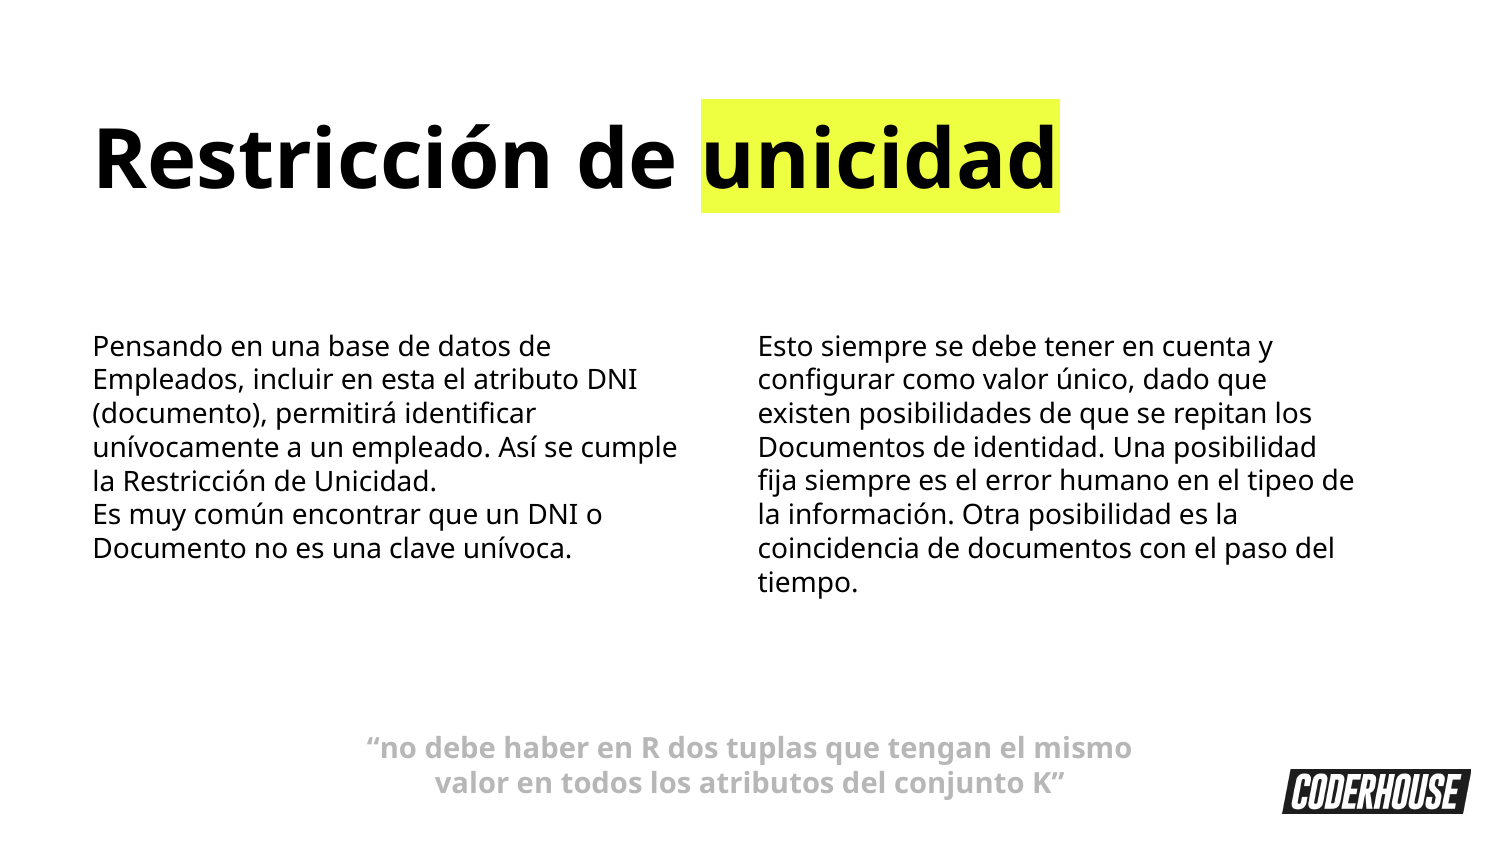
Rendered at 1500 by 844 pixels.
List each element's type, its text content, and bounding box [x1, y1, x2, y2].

text_box Pensando en una base de datos de Empleados, incluir en esta el atributo DNI (documento), permitirá identificar unívocamente a un empleado. Así se cumple la Restricción de Unicidad. Es muy común encontrar que un DNI o Documento no es una clave unívoca. [77, 312, 707, 579]
picture [1281, 769, 1471, 814]
text_box “no debe haber en R dos tuplas que tengan el mismo valor en todos los atributos del conjunto K” [339, 714, 1161, 815]
text_box Restricción de unicidad [77, 101, 1414, 222]
text_box Esto siempre se debe tener en cuenta y configurar como valor único, dado que existen posibilidades de que se repitan los Documentos de identidad. Una posibilidad fija siempre es el error humano en el tipeo de la información. Otra posibilidad es la coincidencia de documentos con el paso del tiempo. [742, 312, 1372, 613]
